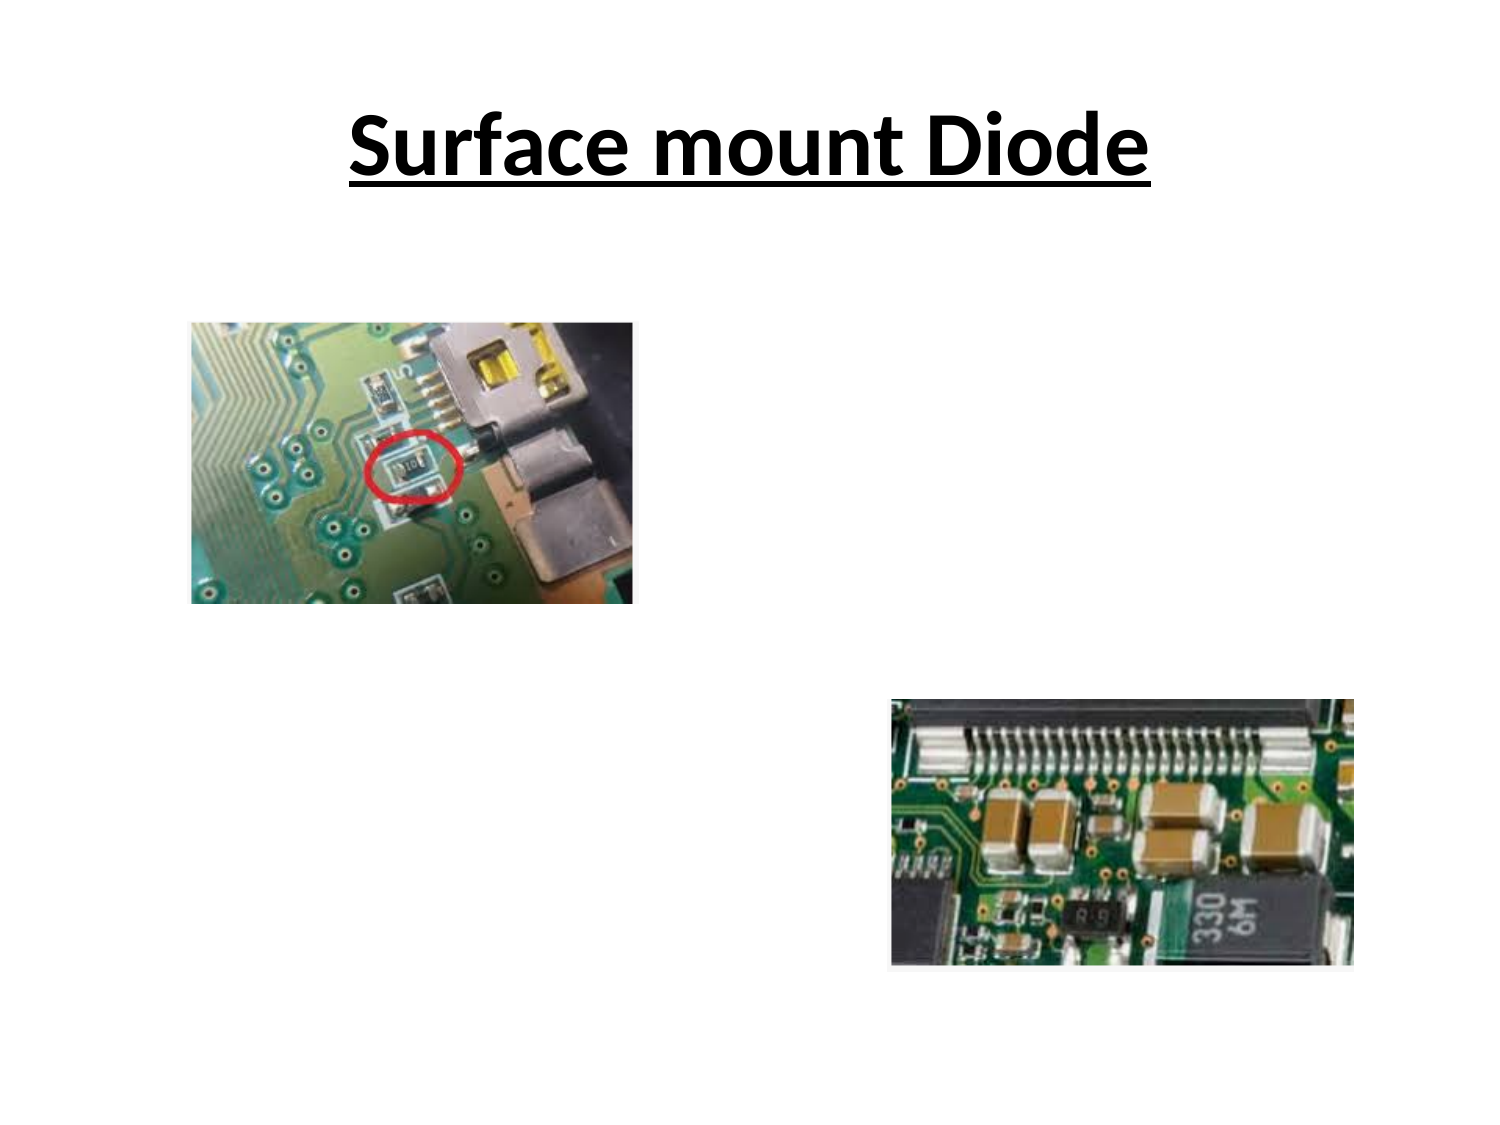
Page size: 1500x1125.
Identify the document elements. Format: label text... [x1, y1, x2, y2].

title Surface mount Diode [75, 45, 1425, 233]
picture [887, 699, 1354, 973]
picture [187, 312, 640, 604]
